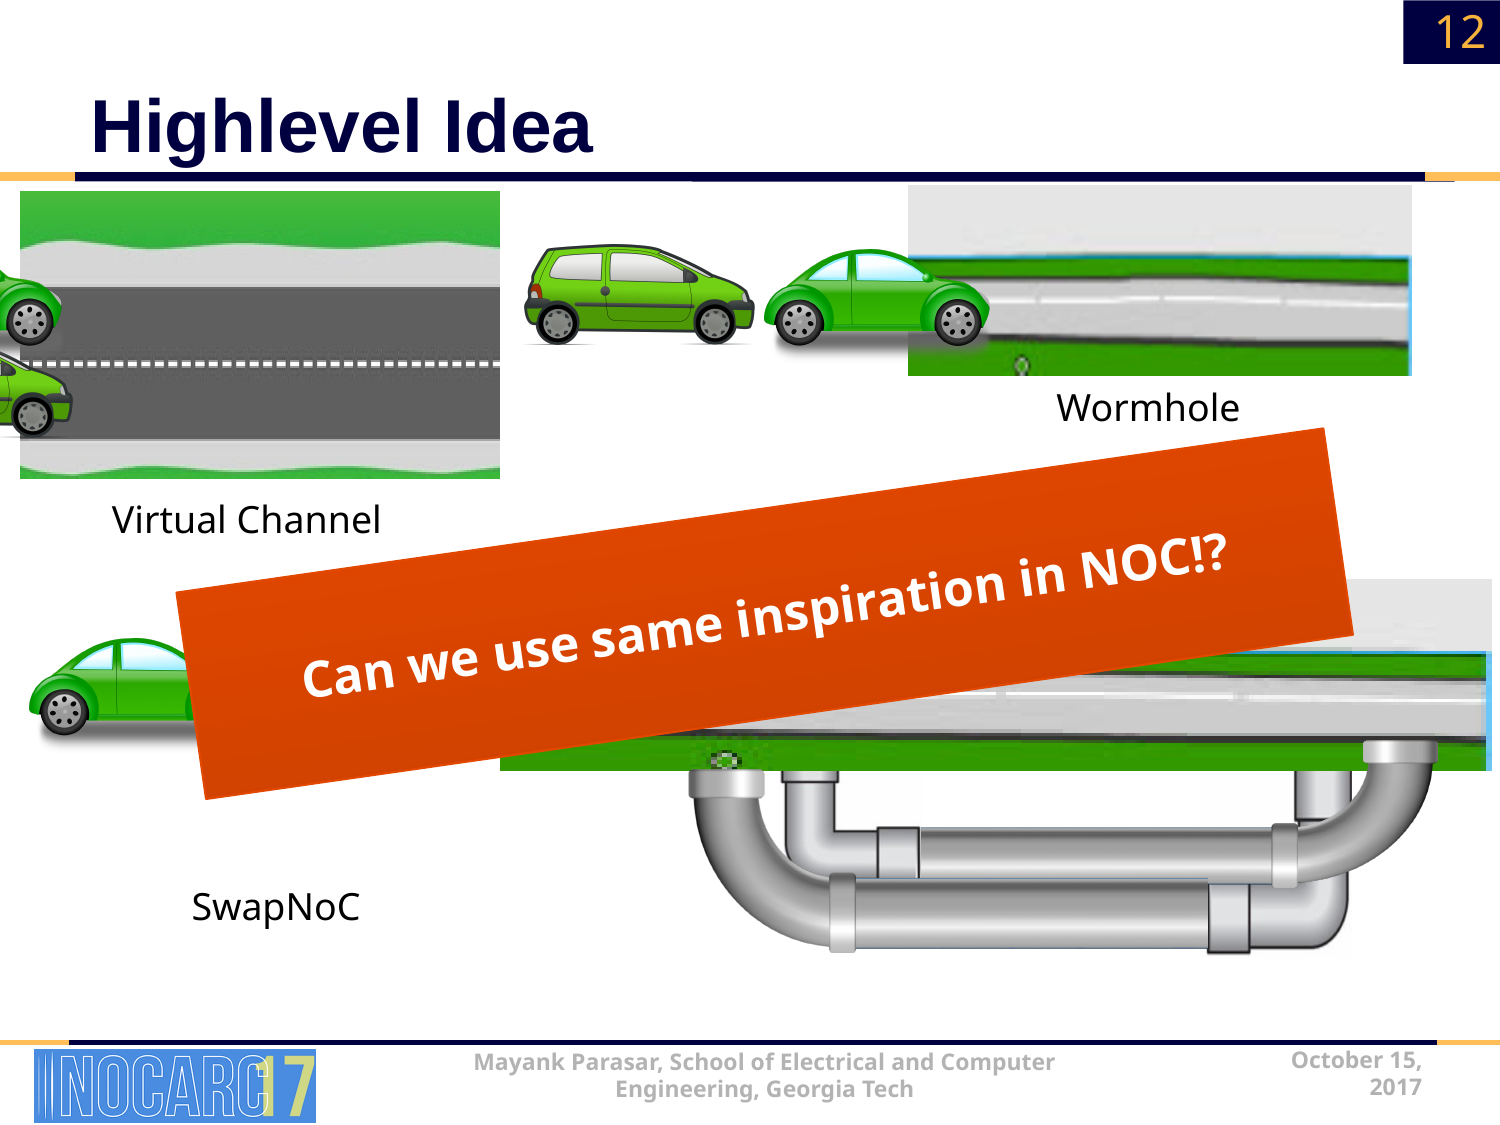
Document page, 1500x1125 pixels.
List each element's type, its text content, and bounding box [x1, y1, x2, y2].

text_box Can we use same inspiration in NOC!? [175, 427, 1346, 638]
picture [0, 190, 501, 480]
footer Mayank Parasar, School of Electrical and Computer Engineering, Georgia Tech [419, 1045, 1110, 1105]
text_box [499, 579, 1493, 959]
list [392, 607, 638, 741]
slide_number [1222, 1042, 1438, 1103]
title Highlevel Idea [75, 24, 1302, 175]
picture [518, 243, 759, 345]
picture [763, 184, 1413, 377]
picture [34, 1049, 316, 1123]
picture [28, 637, 461, 754]
text_box Wormhole [1041, 377, 1256, 437]
slide_number 12 [1401, 4, 1500, 64]
text_box Can we use same inspiration in NOC!? [198, 739, 499, 801]
text_box Virtual Channel [97, 488, 398, 549]
text_box SwapNoC [176, 875, 376, 936]
